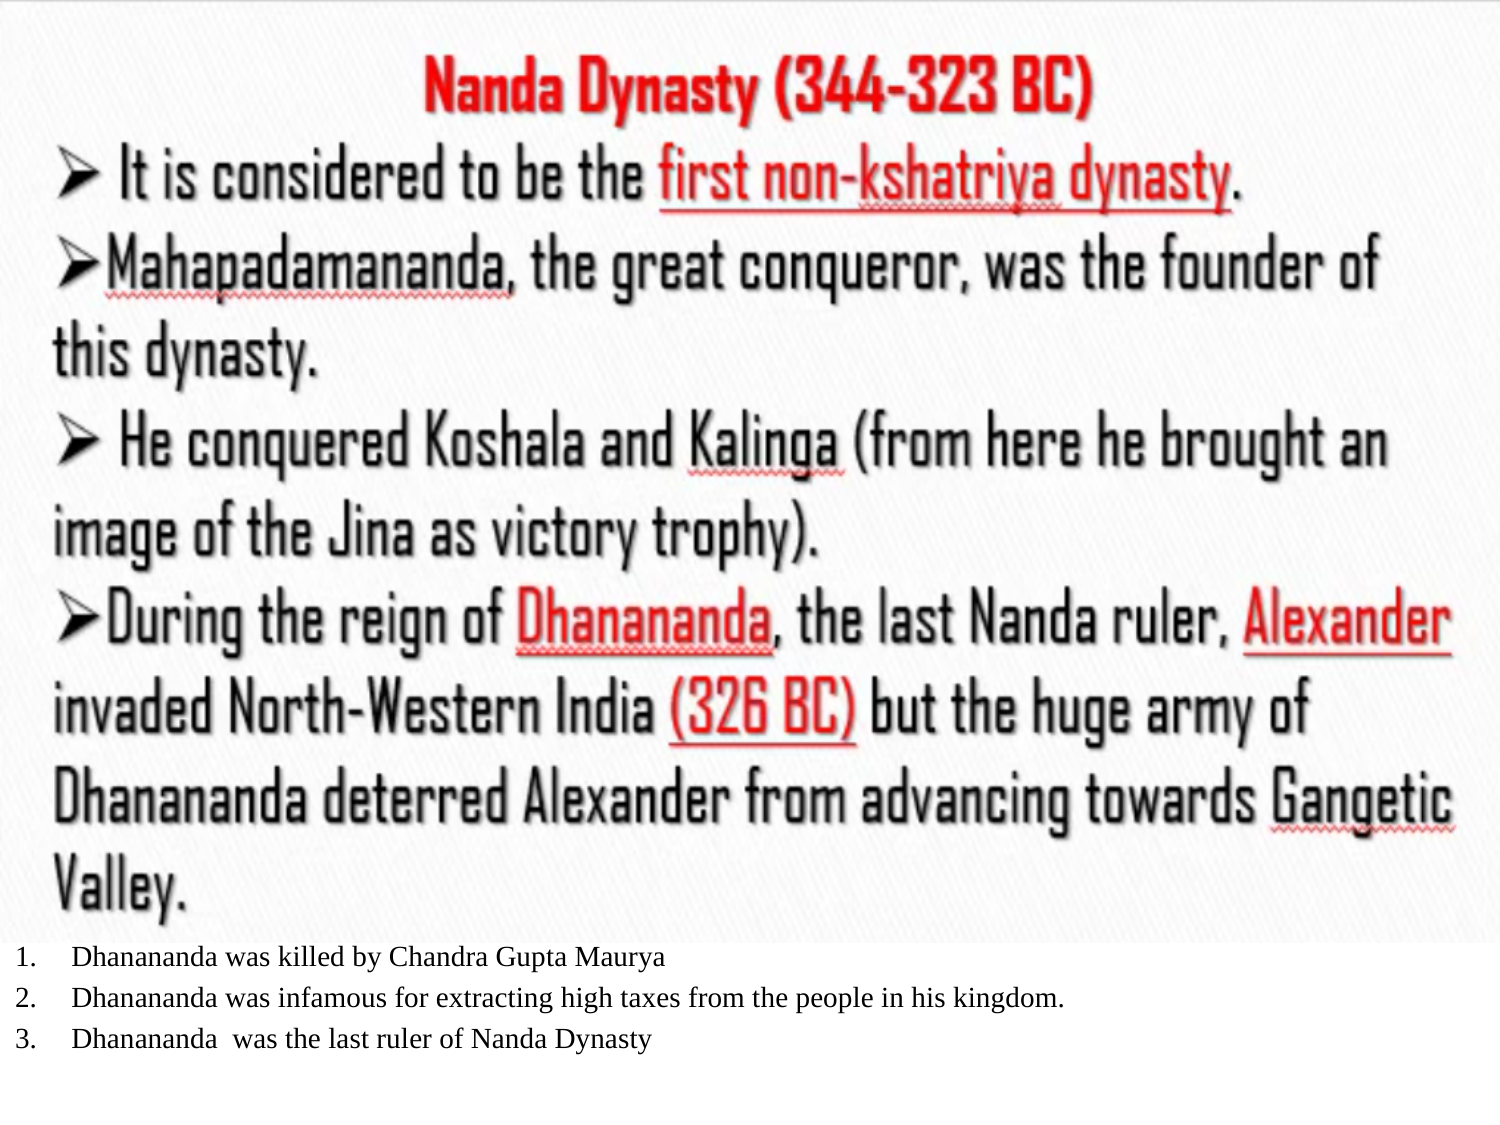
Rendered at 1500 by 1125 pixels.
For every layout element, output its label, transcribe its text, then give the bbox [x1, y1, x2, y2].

picture [0, 0, 1500, 943]
list Dhanananda was killed by Chandra Gupta Maurya Dhanananda was infamous for extracting high taxes from the people in his kingdom. Dhanananda was the last ruler of Nanda Dynasty [0, 949, 1500, 1125]
